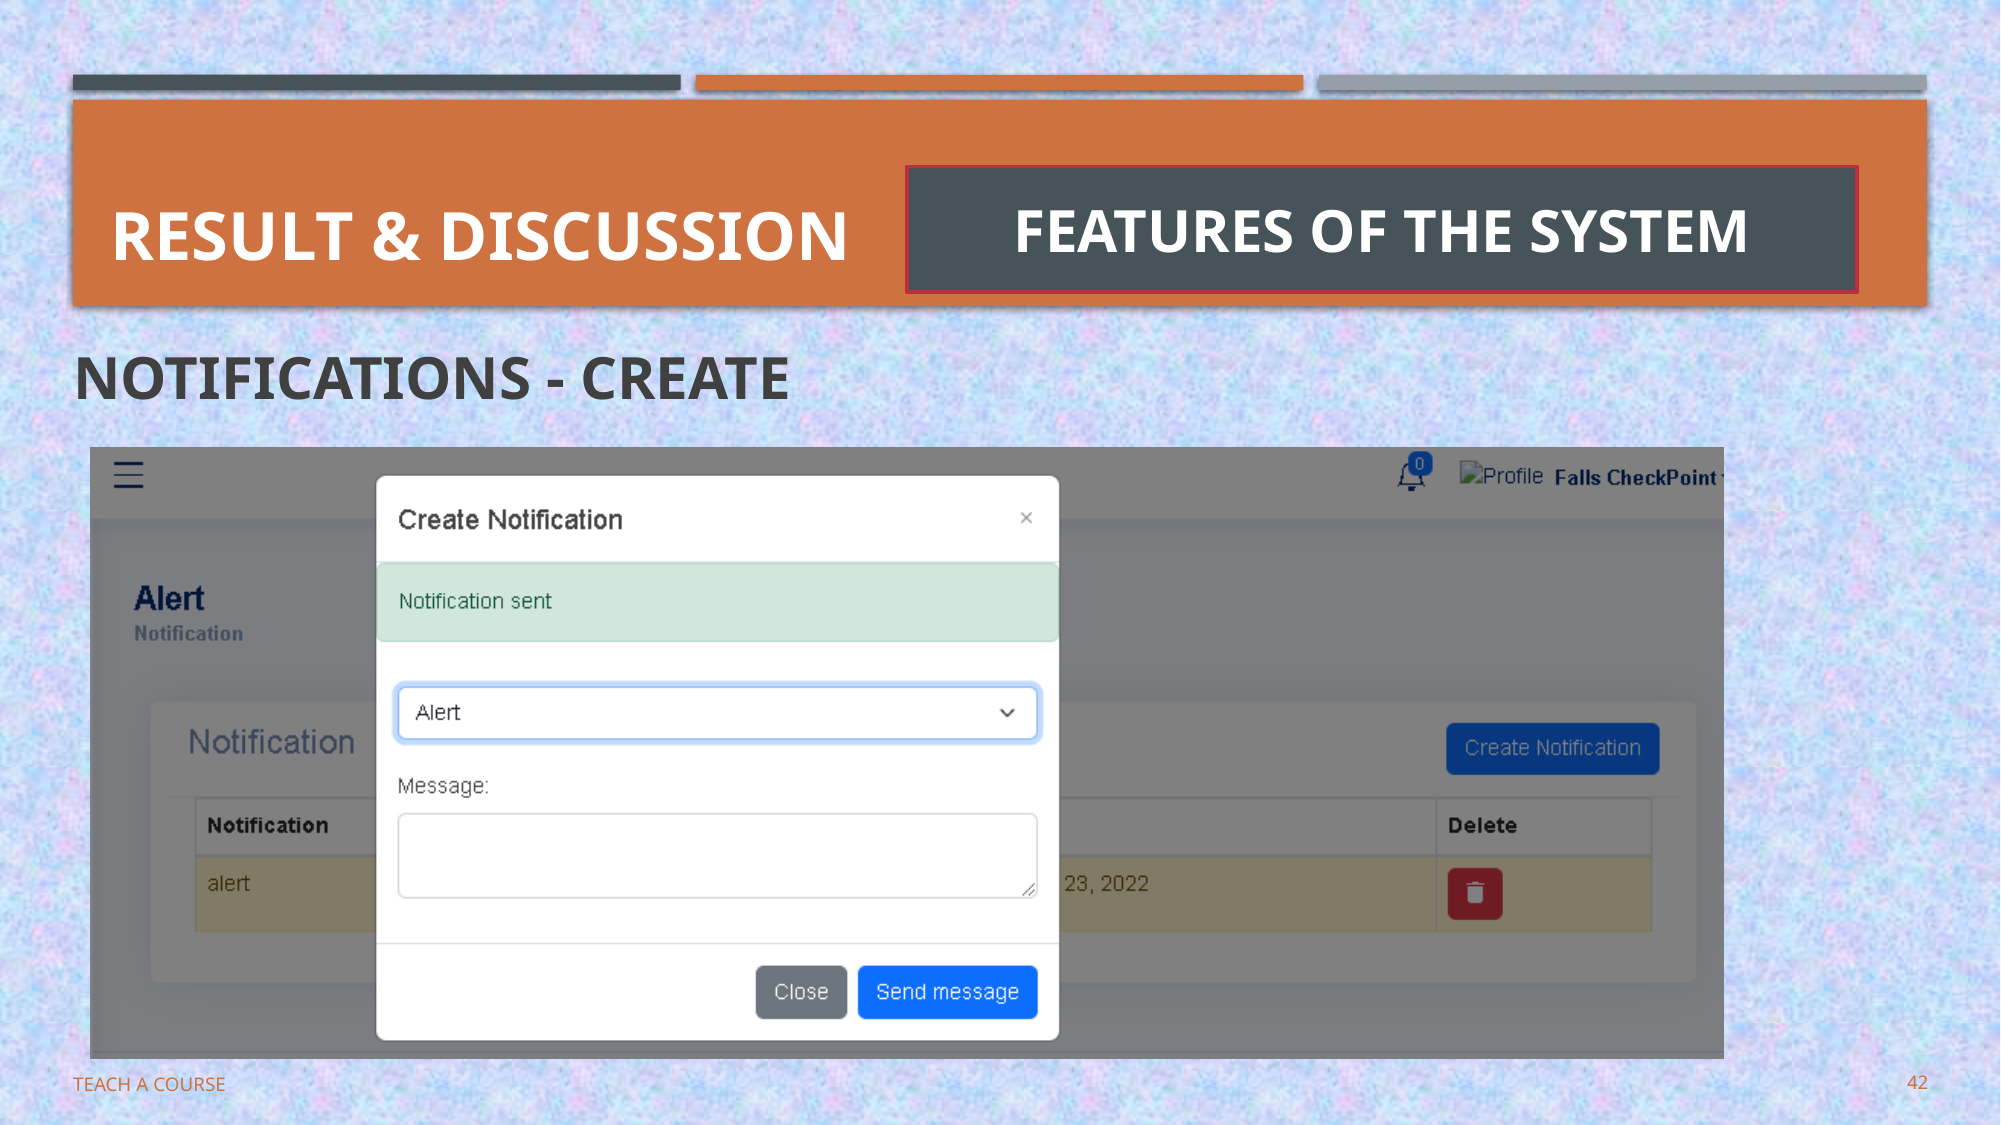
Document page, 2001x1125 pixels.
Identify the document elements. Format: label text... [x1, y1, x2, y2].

footer Teach a Course [58, 1053, 1177, 1114]
picture [0, 0, 2001, 1125]
text_box NOTIFICATIONS - CREATE [58, 305, 1158, 448]
text_box FEATURES OF THE SYSTEM [905, 165, 1859, 294]
slide_number 42 [1770, 1053, 1944, 1114]
title RESULT & DISCUSSION [95, 119, 1905, 282]
